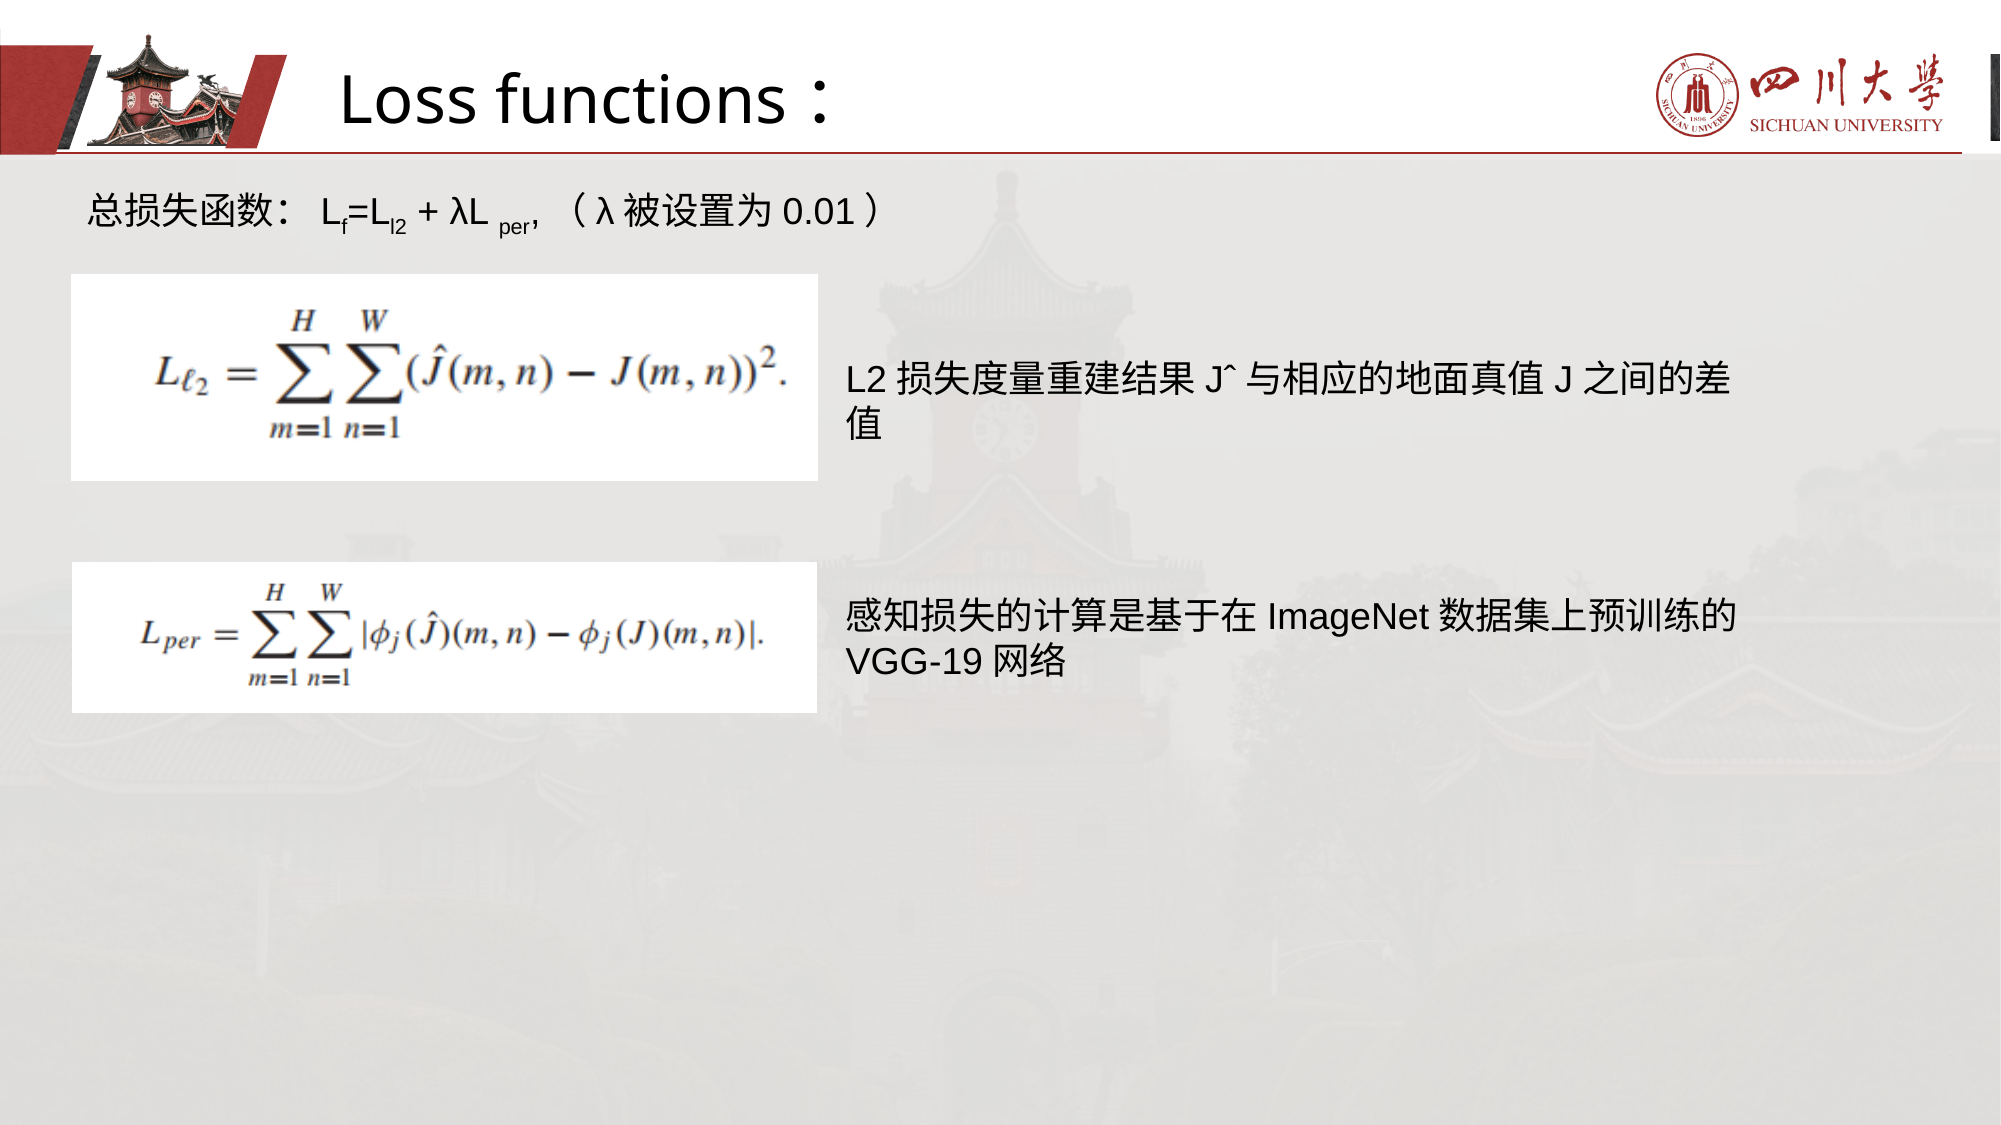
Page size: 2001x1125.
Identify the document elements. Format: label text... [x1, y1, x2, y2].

text_box L2损失度量重建结果Jˆ与相应的地面真值J之间的差值 [830, 347, 1777, 452]
picture [1990, 54, 2000, 141]
text_box 总损失函数：Lf=Ll2 + λL per,（λ被设置为0.01） [71, 179, 1179, 246]
text_box Loss functions： [306, 49, 974, 145]
picture [0, 29, 287, 155]
picture [1656, 53, 1943, 137]
text_box 感知损失的计算是基于在ImageNet数据集上预训练的VGG-19网络 [830, 584, 1777, 690]
picture [71, 274, 819, 481]
picture [71, 561, 817, 713]
